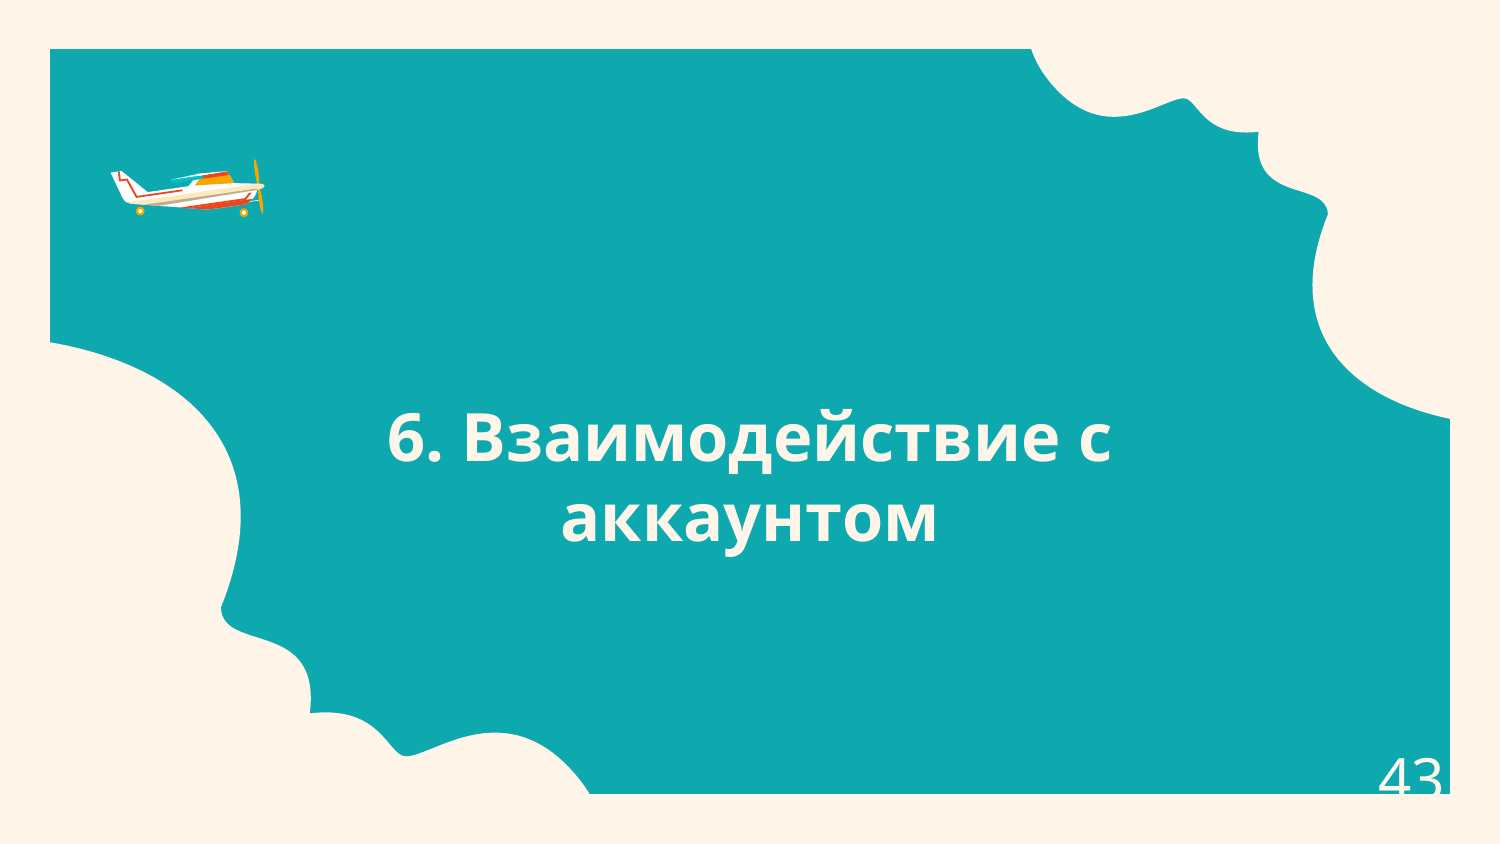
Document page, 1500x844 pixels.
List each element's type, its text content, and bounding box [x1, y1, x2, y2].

title 6. Взаимодействие с аккаунтом [206, 379, 1294, 464]
text_box 43 [1340, 717, 1483, 789]
